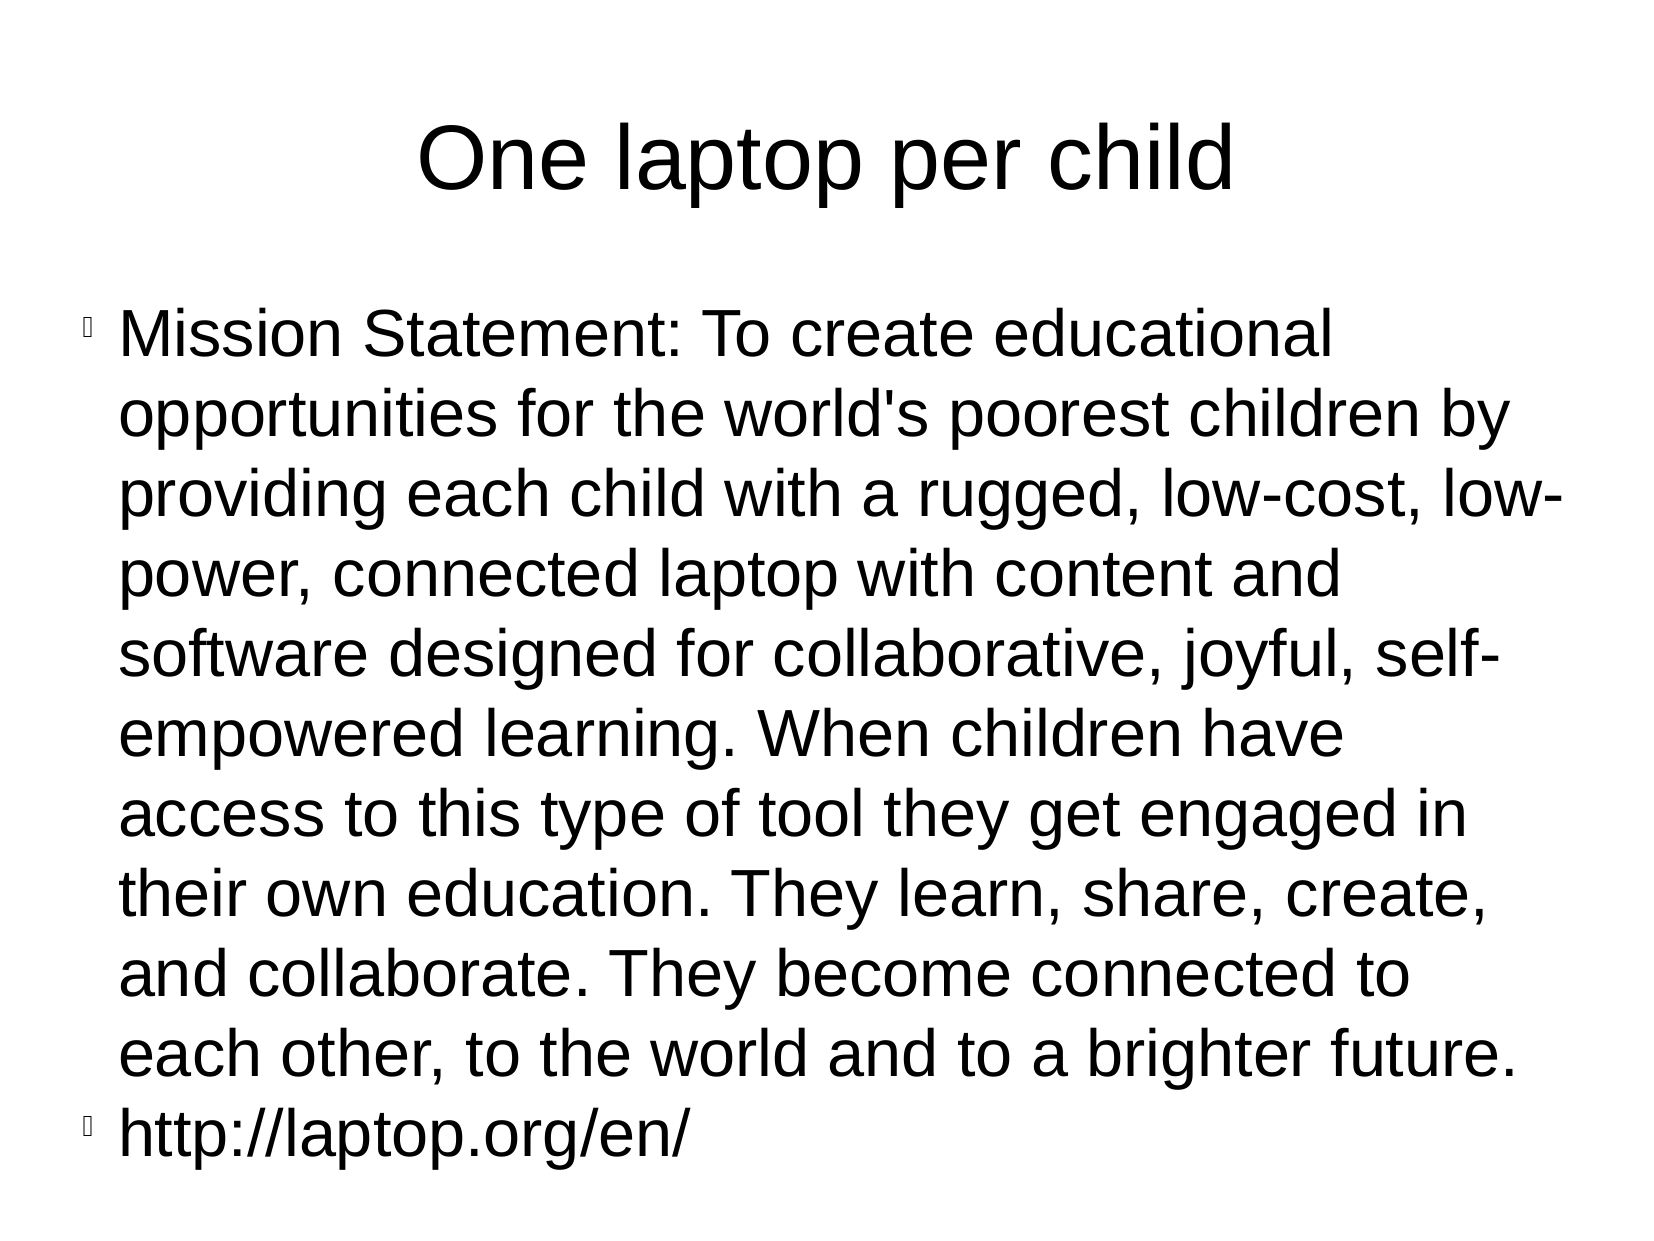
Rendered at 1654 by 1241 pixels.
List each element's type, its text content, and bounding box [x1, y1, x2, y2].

text_box Mission Statement: To create educational opportunities for the world's poorest children by providing each child with a rugged, low-cost, low-power, connected laptop with content and software designed for collaborative, joyful, self-empowered learning. When children have access to this type of tool they get engaged in their own education. They learn, share, create, and collaborate. They become connected to each other, to the world and to a brighter future. http://laptop.org/en/ [82, 290, 1571, 1010]
text_box One laptop per child [82, 49, 1571, 257]
